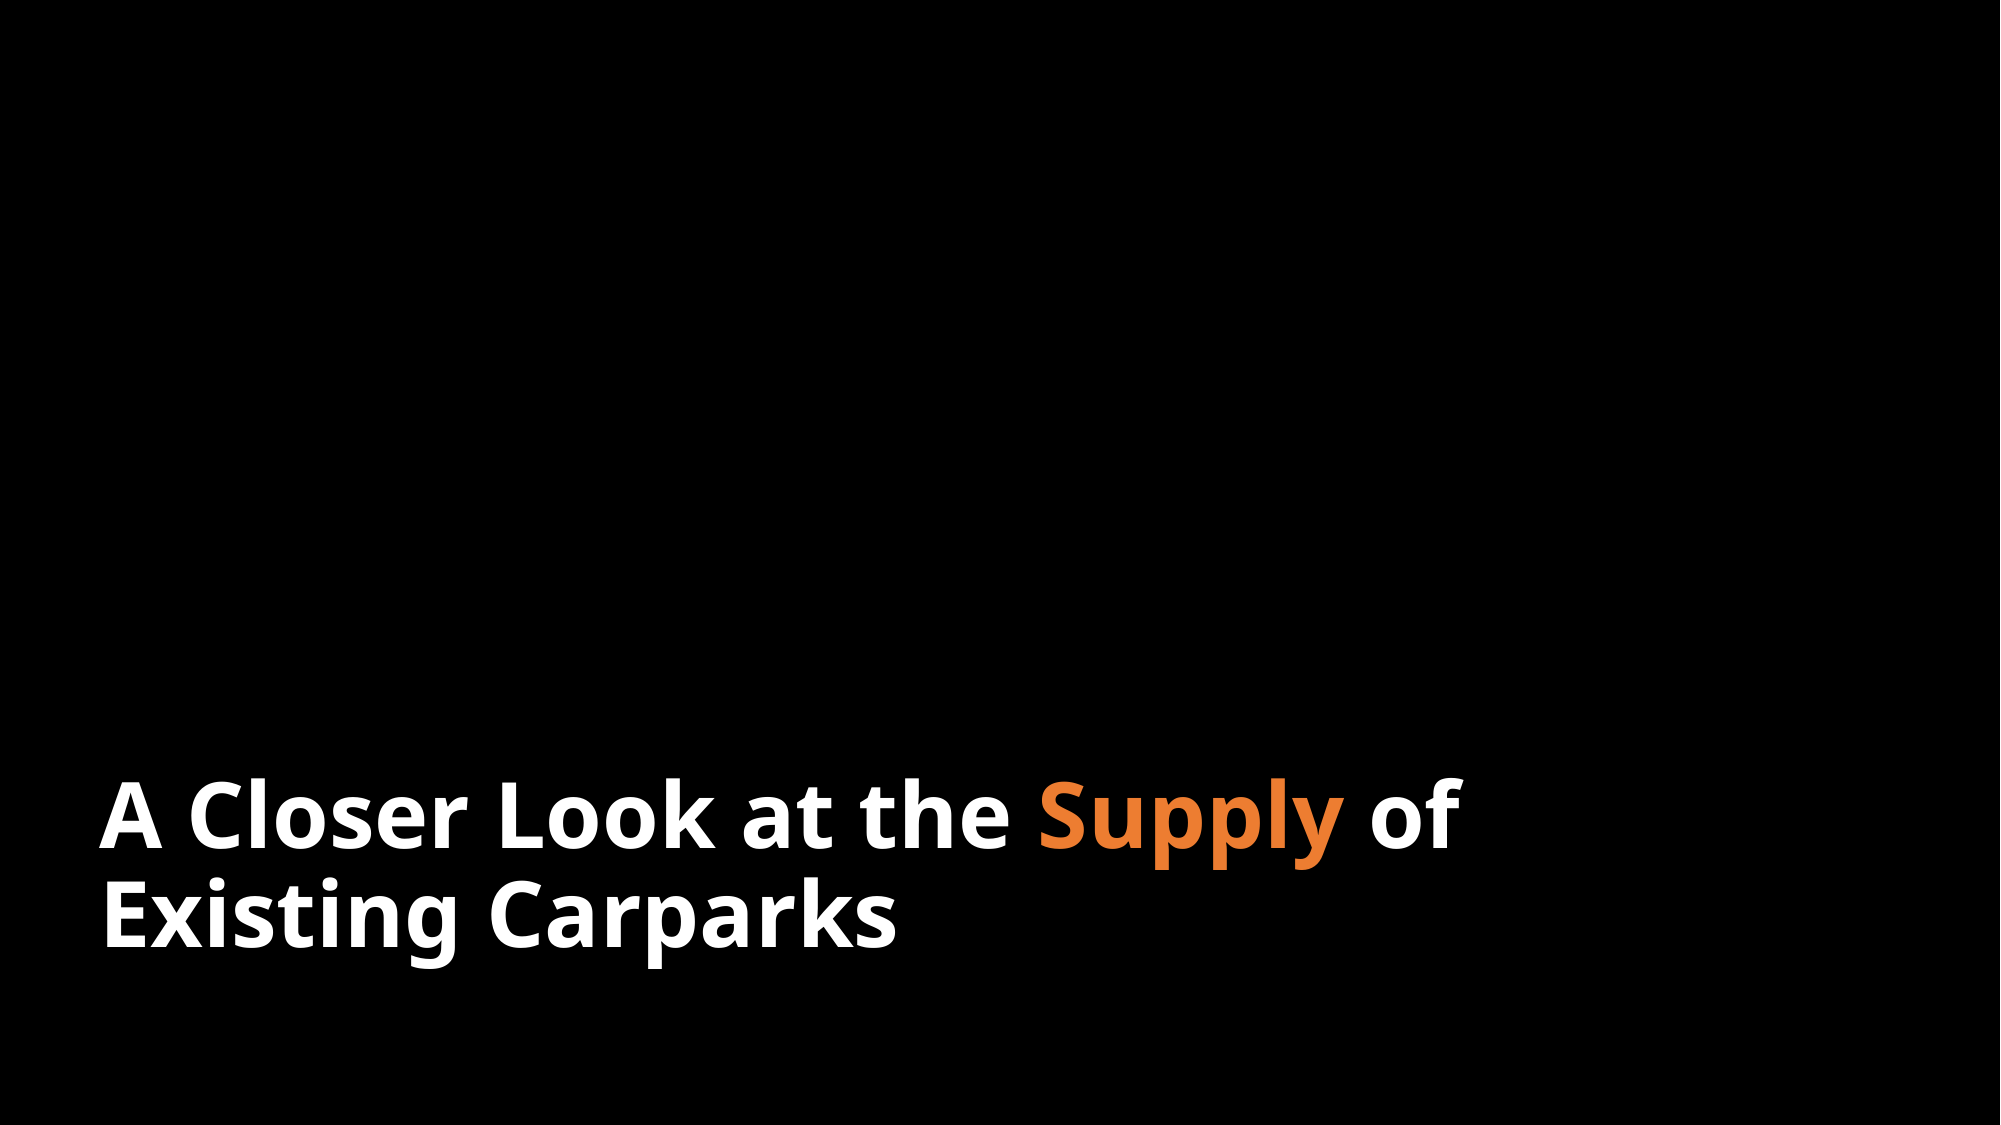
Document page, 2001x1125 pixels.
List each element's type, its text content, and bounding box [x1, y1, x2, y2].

title A Closer Look at the Supply of Existing Carparks [84, 759, 1810, 978]
